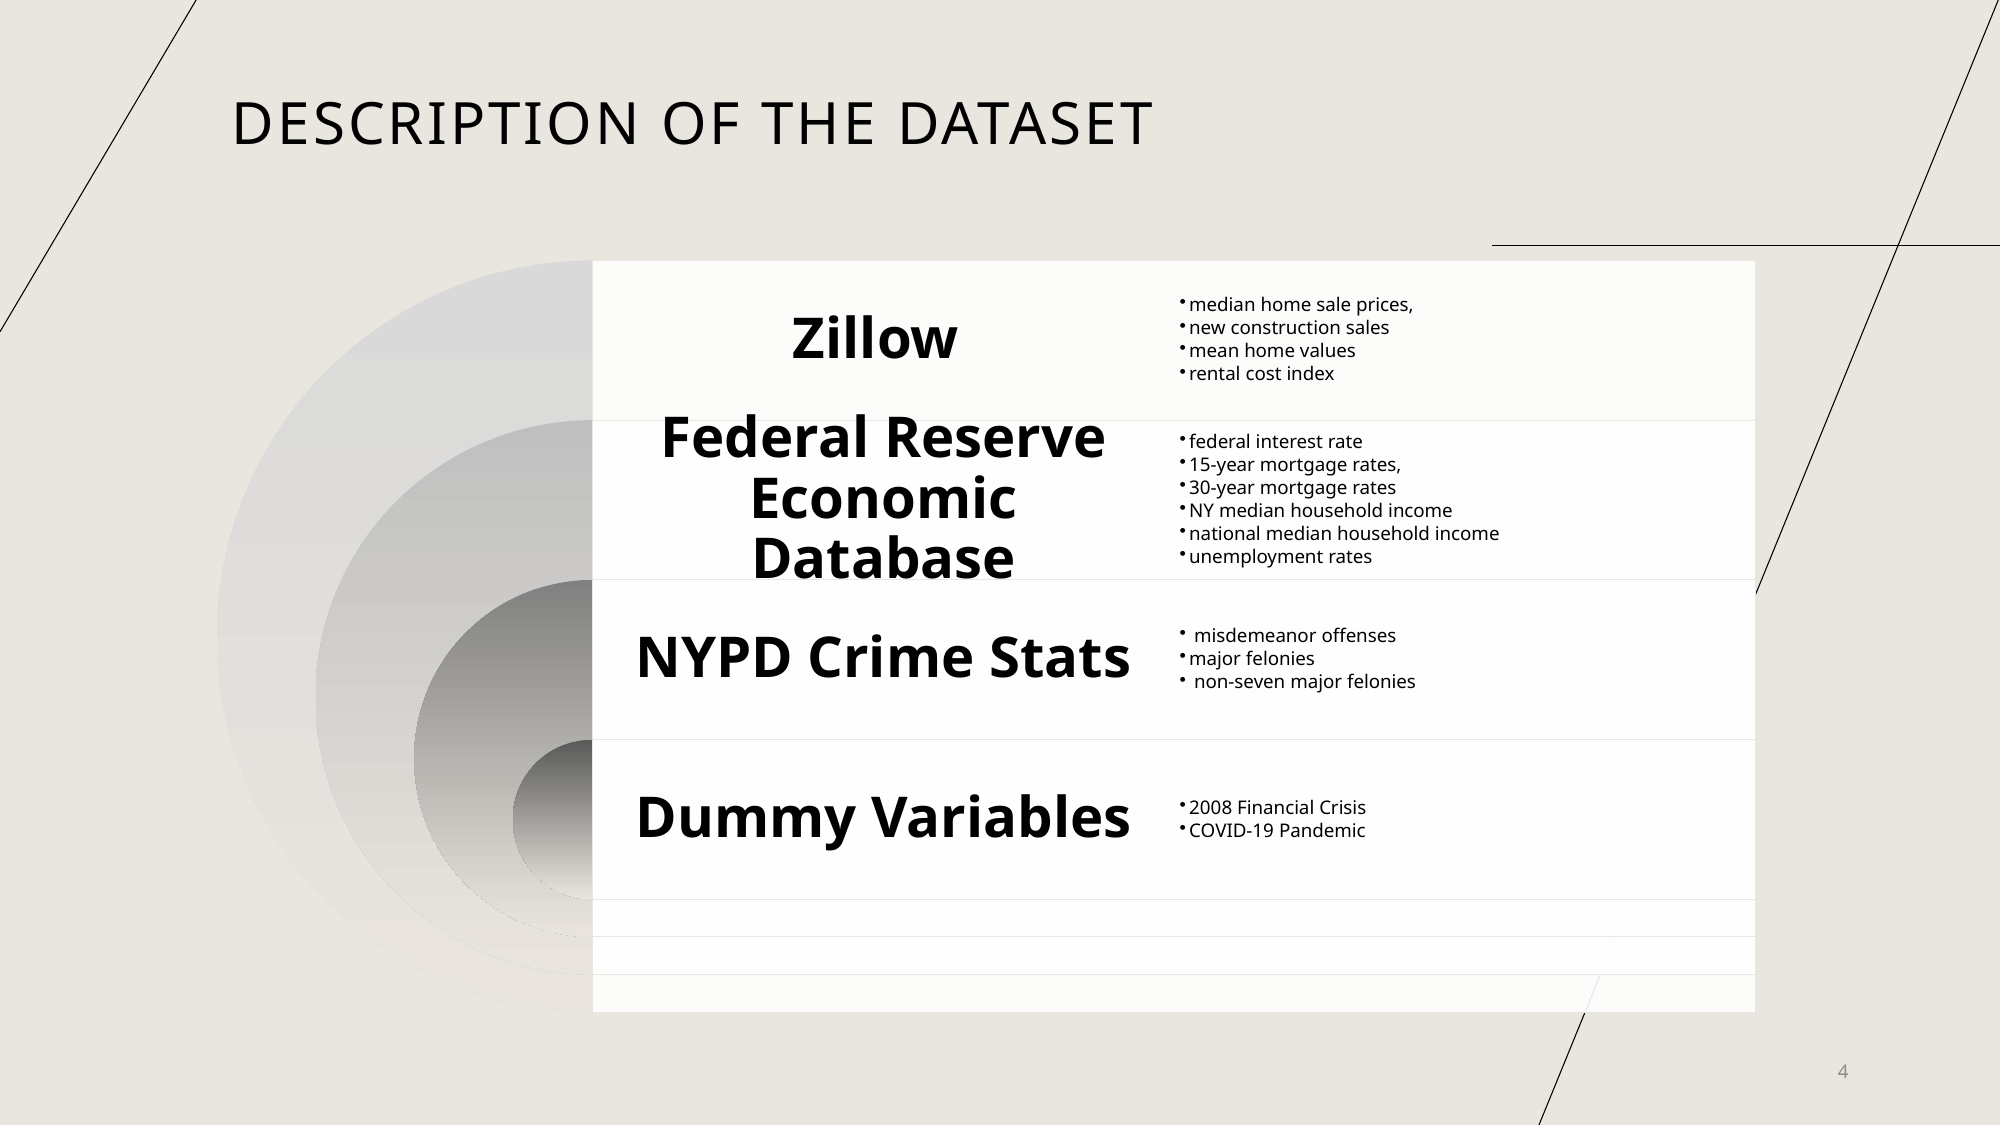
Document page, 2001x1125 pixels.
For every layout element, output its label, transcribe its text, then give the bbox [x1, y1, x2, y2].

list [216, 260, 1756, 1013]
slide_number 4 [1701, 1042, 1864, 1103]
title Description of the dataset [216, 43, 1413, 208]
